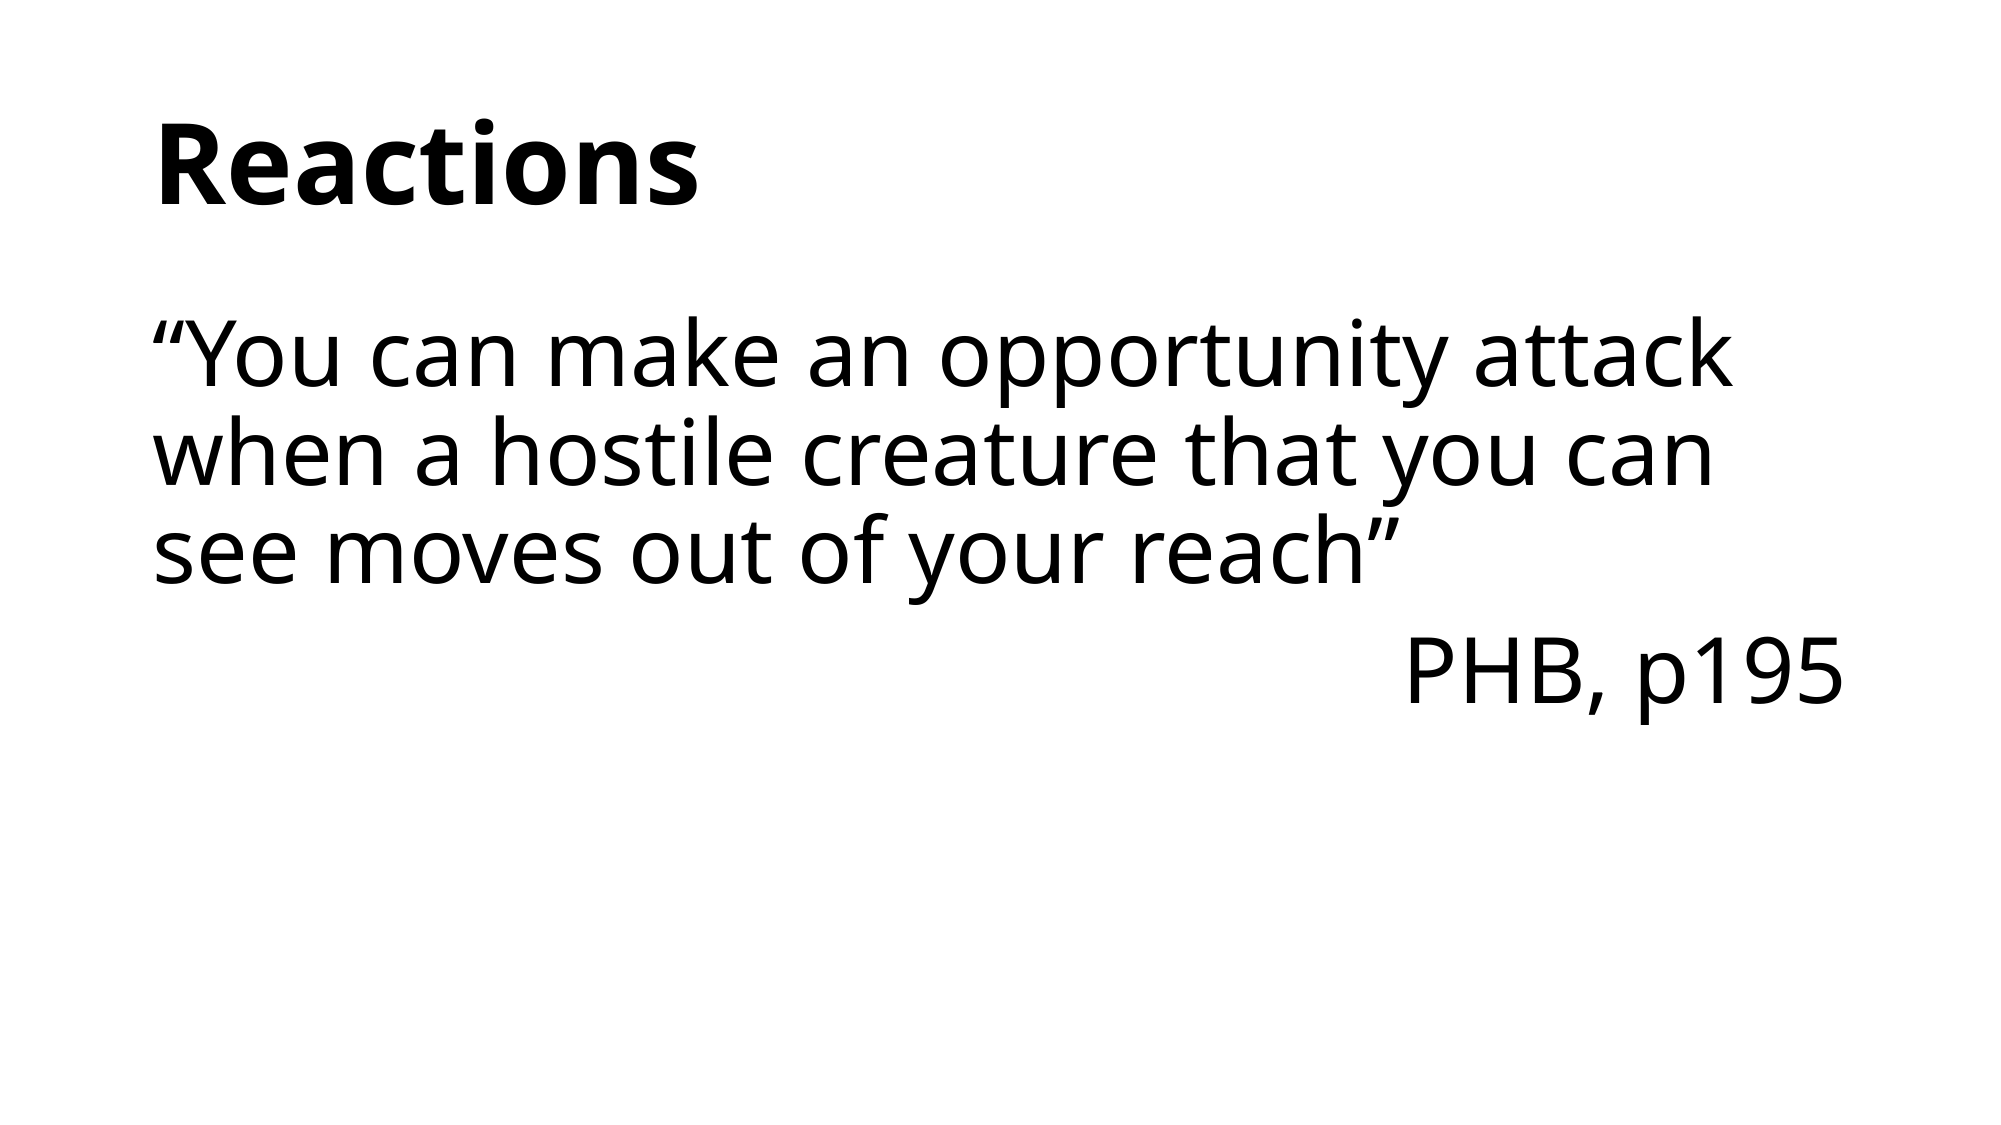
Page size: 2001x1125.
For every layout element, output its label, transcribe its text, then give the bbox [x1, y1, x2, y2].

title Reactions [137, 59, 1863, 278]
list “You can make an opportunity attack when a hostile creature that you can see moves out of your reach” PHB, p195 [137, 299, 1863, 1014]
